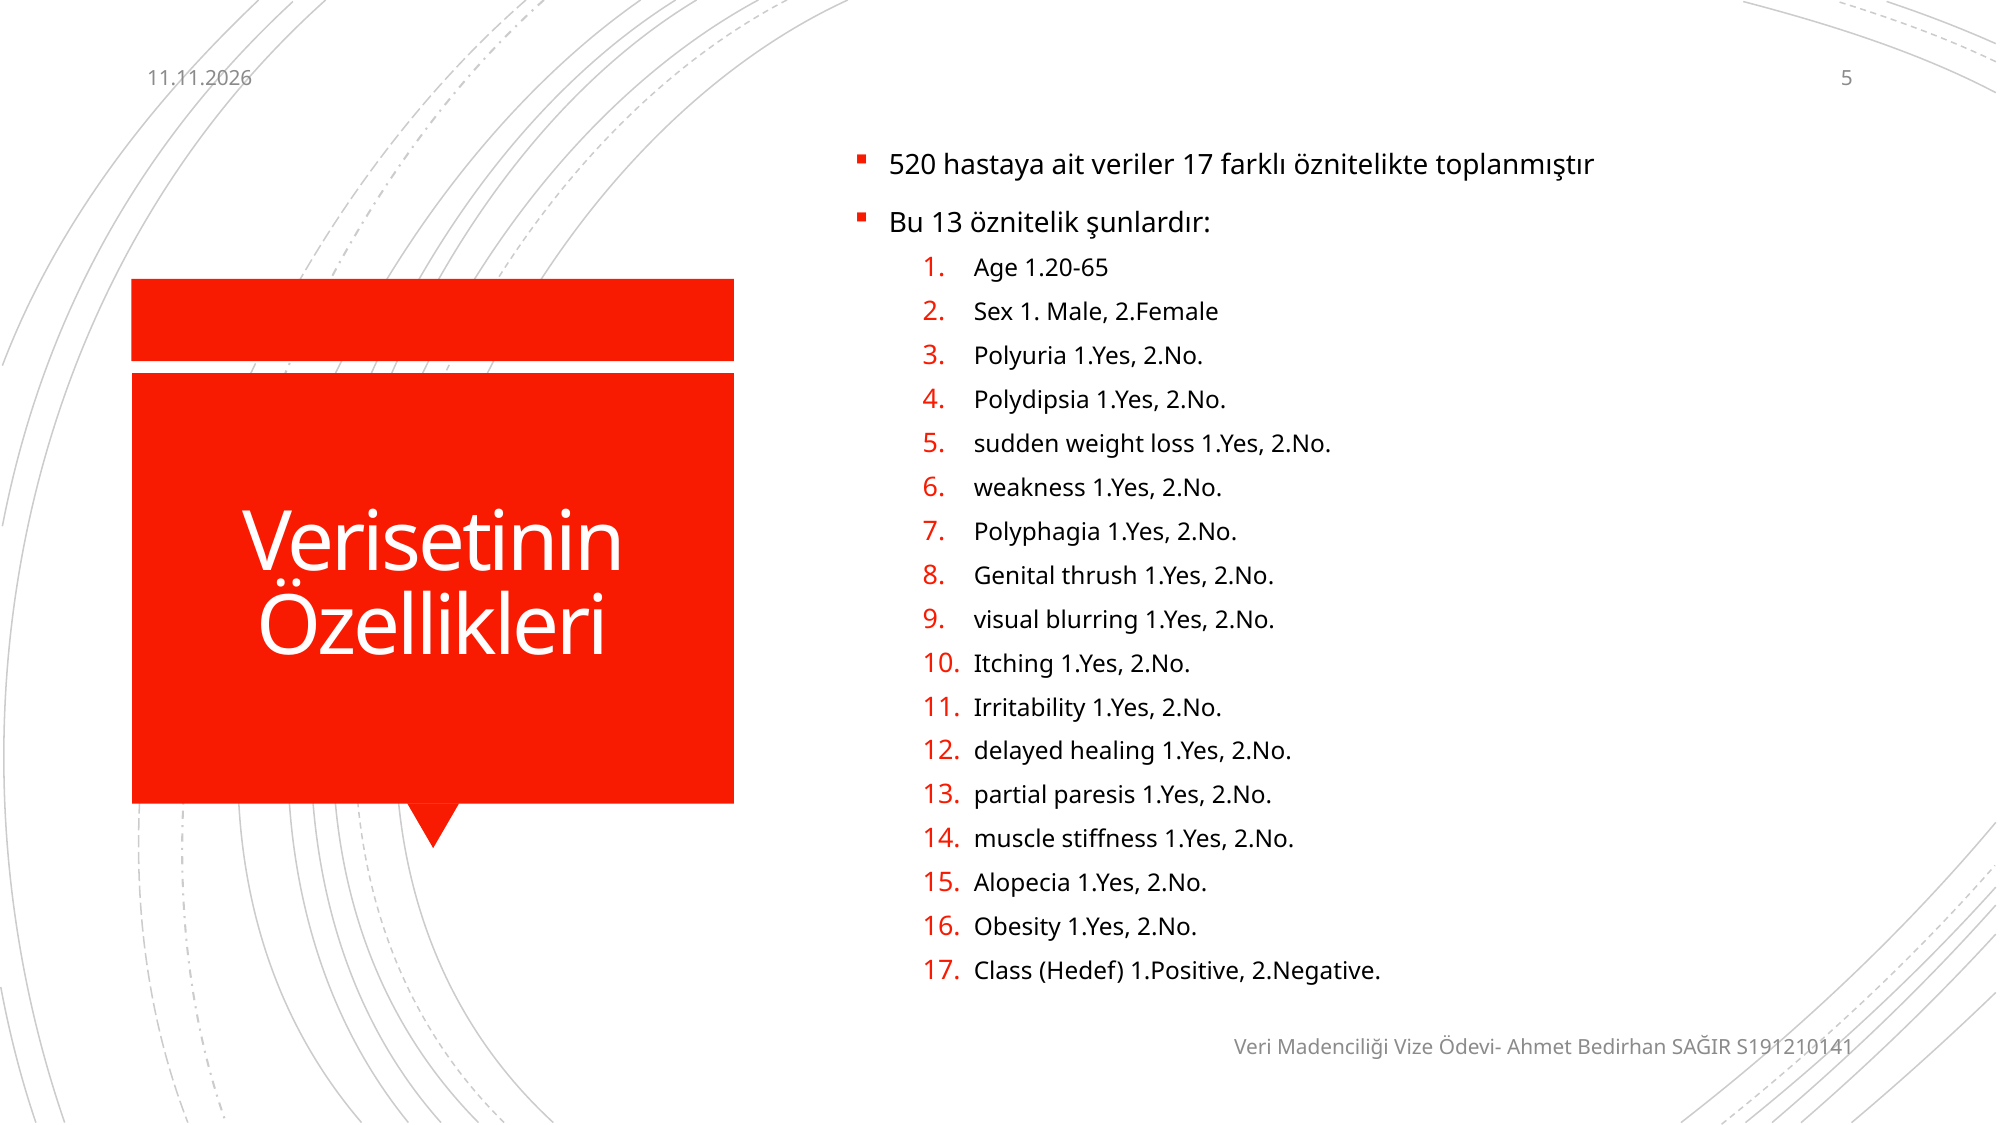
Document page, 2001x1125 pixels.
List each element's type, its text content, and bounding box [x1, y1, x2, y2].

list 520 hastaya ait veriler 17 farklı öznitelikte toplanmıştır Bu 13 öznitelik şunlardır: Age 1.20-65 Sex 1. Male, 2.Female Polyuria 1.Yes, 2.No. Polydipsia 1.Yes, 2.No. sudden weight loss 1.Yes, 2.No. weakness 1.Yes, 2.No. Polyphagia 1.Yes, 2.No. Genital thrush 1.Yes, 2.No. visual blurring 1.Yes, 2.No. Itching 1.Yes, 2.No. Irritability 1.Yes, 2.No. delayed healing 1.Yes, 2.No. partial paresis 1.Yes, 2.No. muscle stiffness 1.Yes, 2.No. Alopecia 1.Yes, 2.No. Obesity 1.Yes, 2.No. Class (Hedef) 1.Positive, 2.Negative. [839, 131, 1871, 993]
footer Veri Madenciliği Vize Ödevi- Ahmet Bedirhan SAĞIR S191210141 [131, 1021, 1869, 1074]
title Verisetinin Özellikleri [145, 385, 720, 789]
slide_number 5 [1717, 52, 1868, 105]
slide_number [131, 52, 732, 105]
